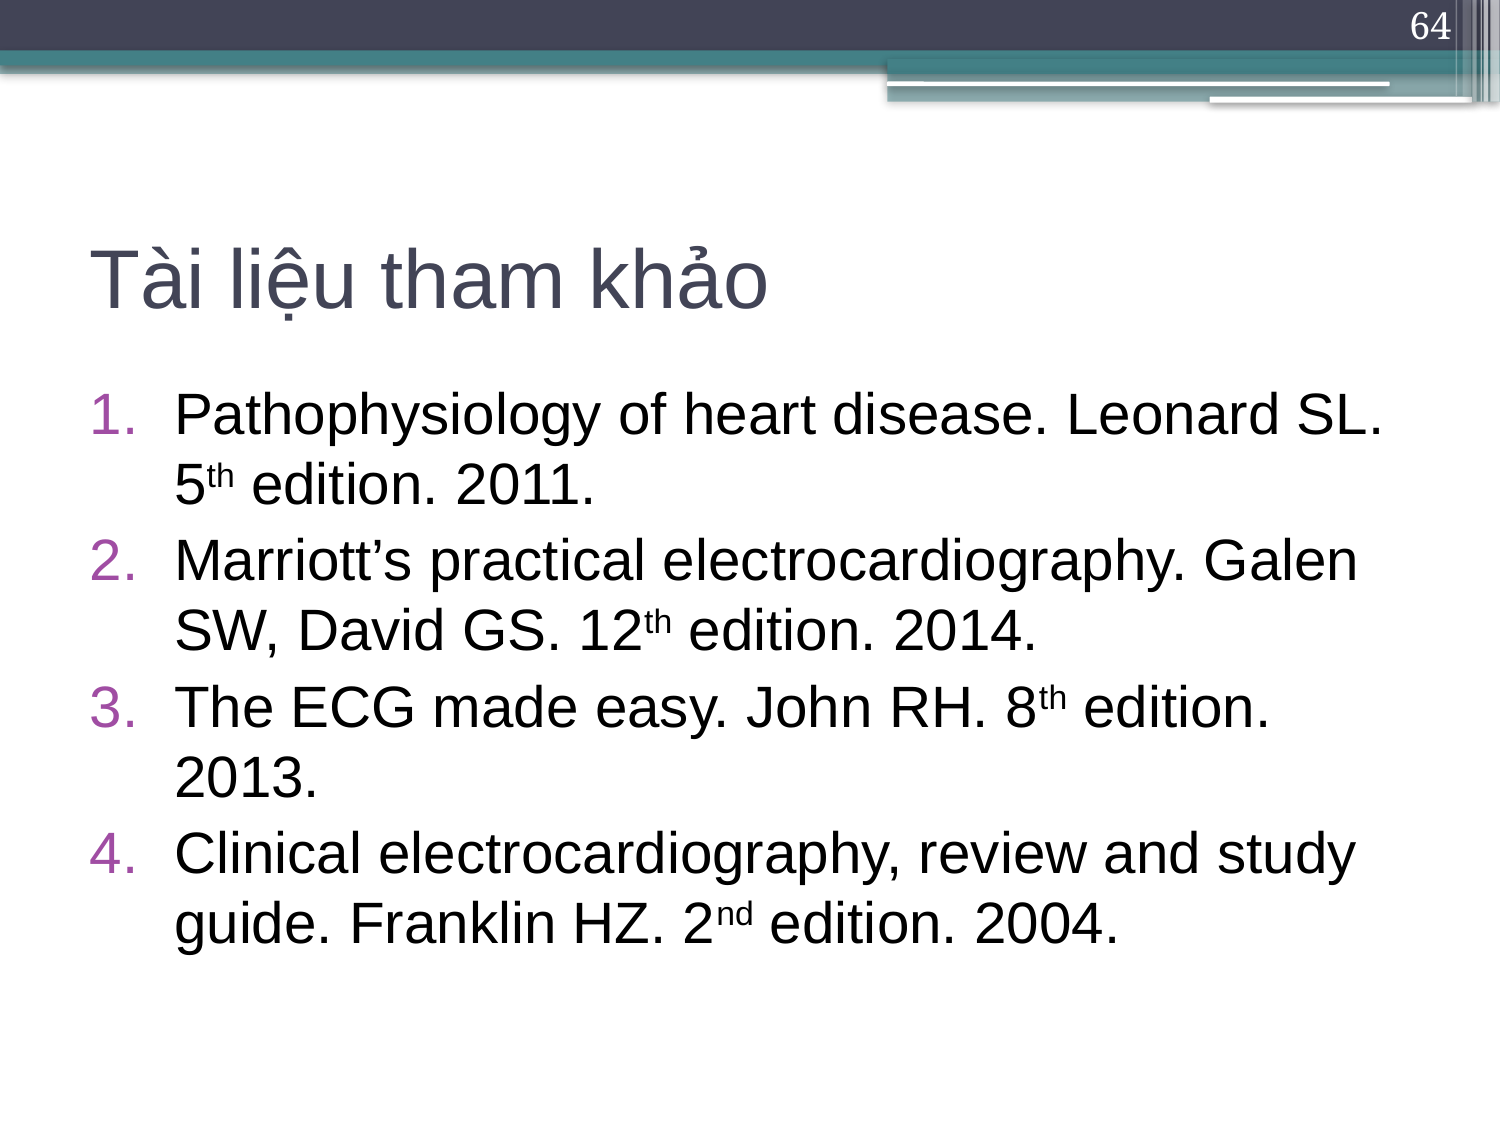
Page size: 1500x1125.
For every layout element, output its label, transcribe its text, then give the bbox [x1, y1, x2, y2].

slide_number 64 [1341, 0, 1466, 61]
list Pathophysiology of heart disease. Leonard SL. 5th edition. 2011. Marriott’s practical electrocardiography. Galen SW, David GS. 12th edition. 2014. The ECG made easy. John RH. 8th edition. 2013. Clinical electrocardiography, review and study guide. Franklin HZ. 2nd edition. 2004. [75, 368, 1425, 1079]
title Tài liệu tham khảo [75, 187, 1425, 363]
